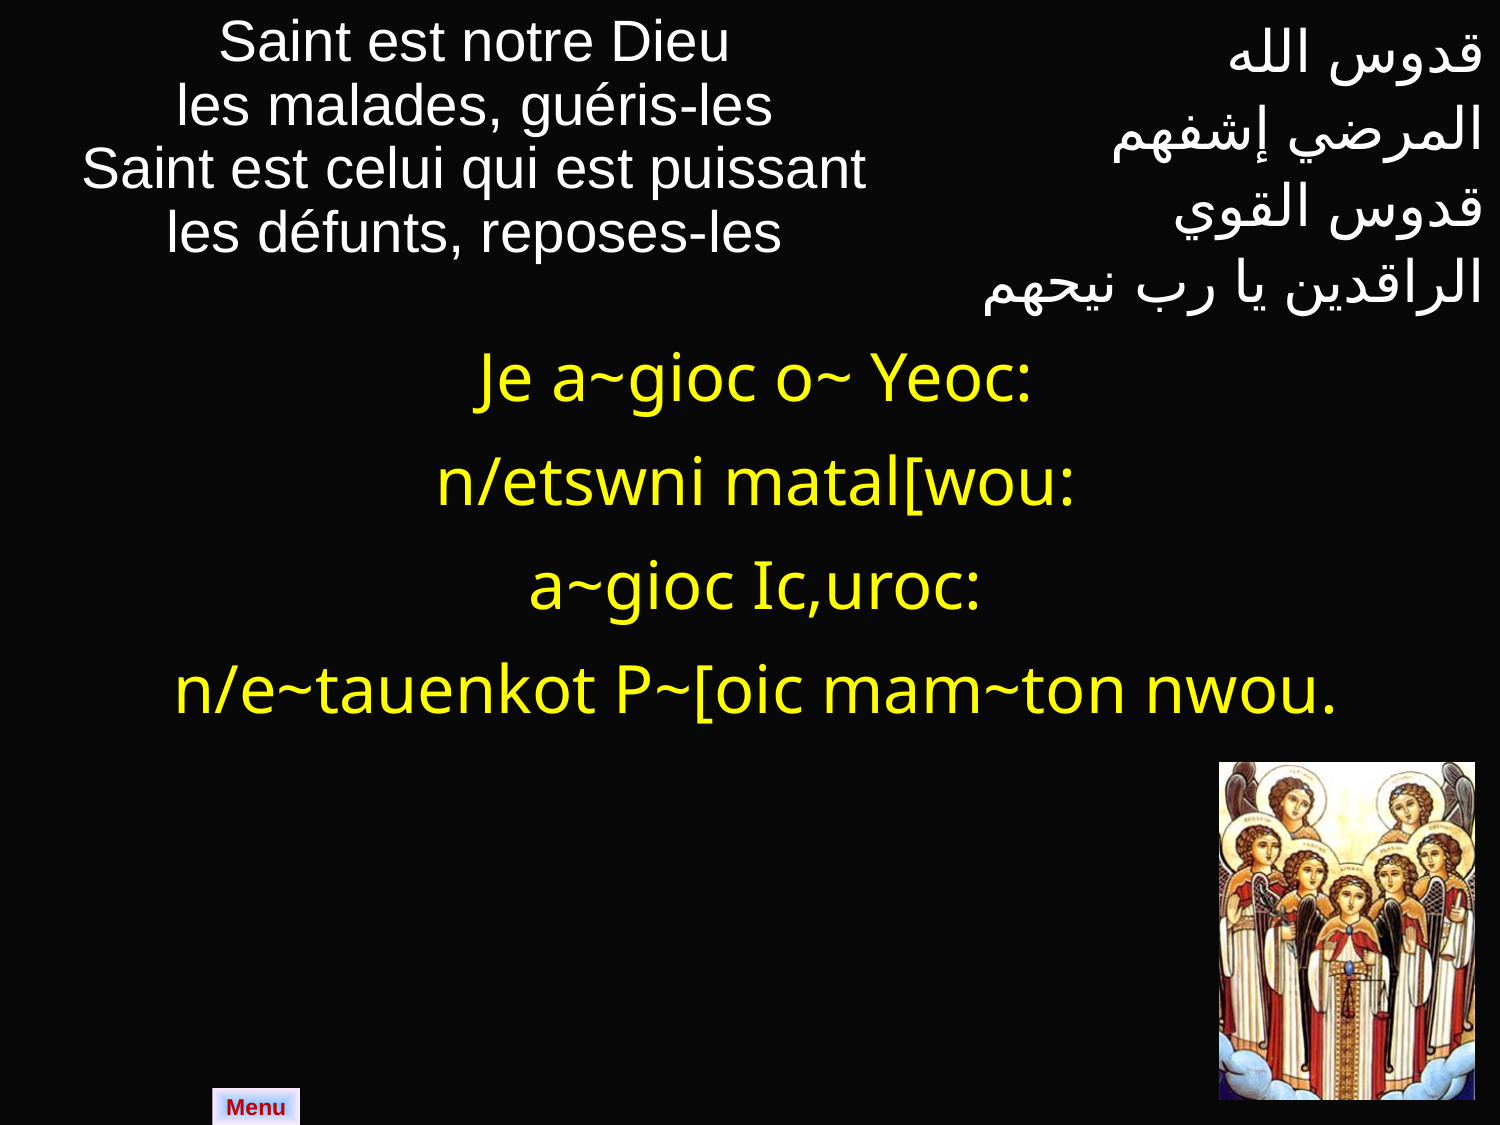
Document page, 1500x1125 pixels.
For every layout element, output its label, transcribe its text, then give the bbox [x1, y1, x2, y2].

table_header Saint est notre Dieu les malades, guéris-les Saint est celui qui est puissant les défunts, reposes-les [13, 13, 938, 323]
table_header قدوس الله المرضي إشفهم قدوس القوي الراقدين يا رب نيحهم [938, 13, 1500, 323]
table_cell Je a~gioc o~ Yeoc: n/etswni matal[wou: a~gioc Ic,uroc: n/e~tauenkot P~[oic mam~ton nwou. [13, 323, 1500, 741]
picture [1218, 762, 1476, 1101]
text_box Menu [212, 1087, 300, 1125]
